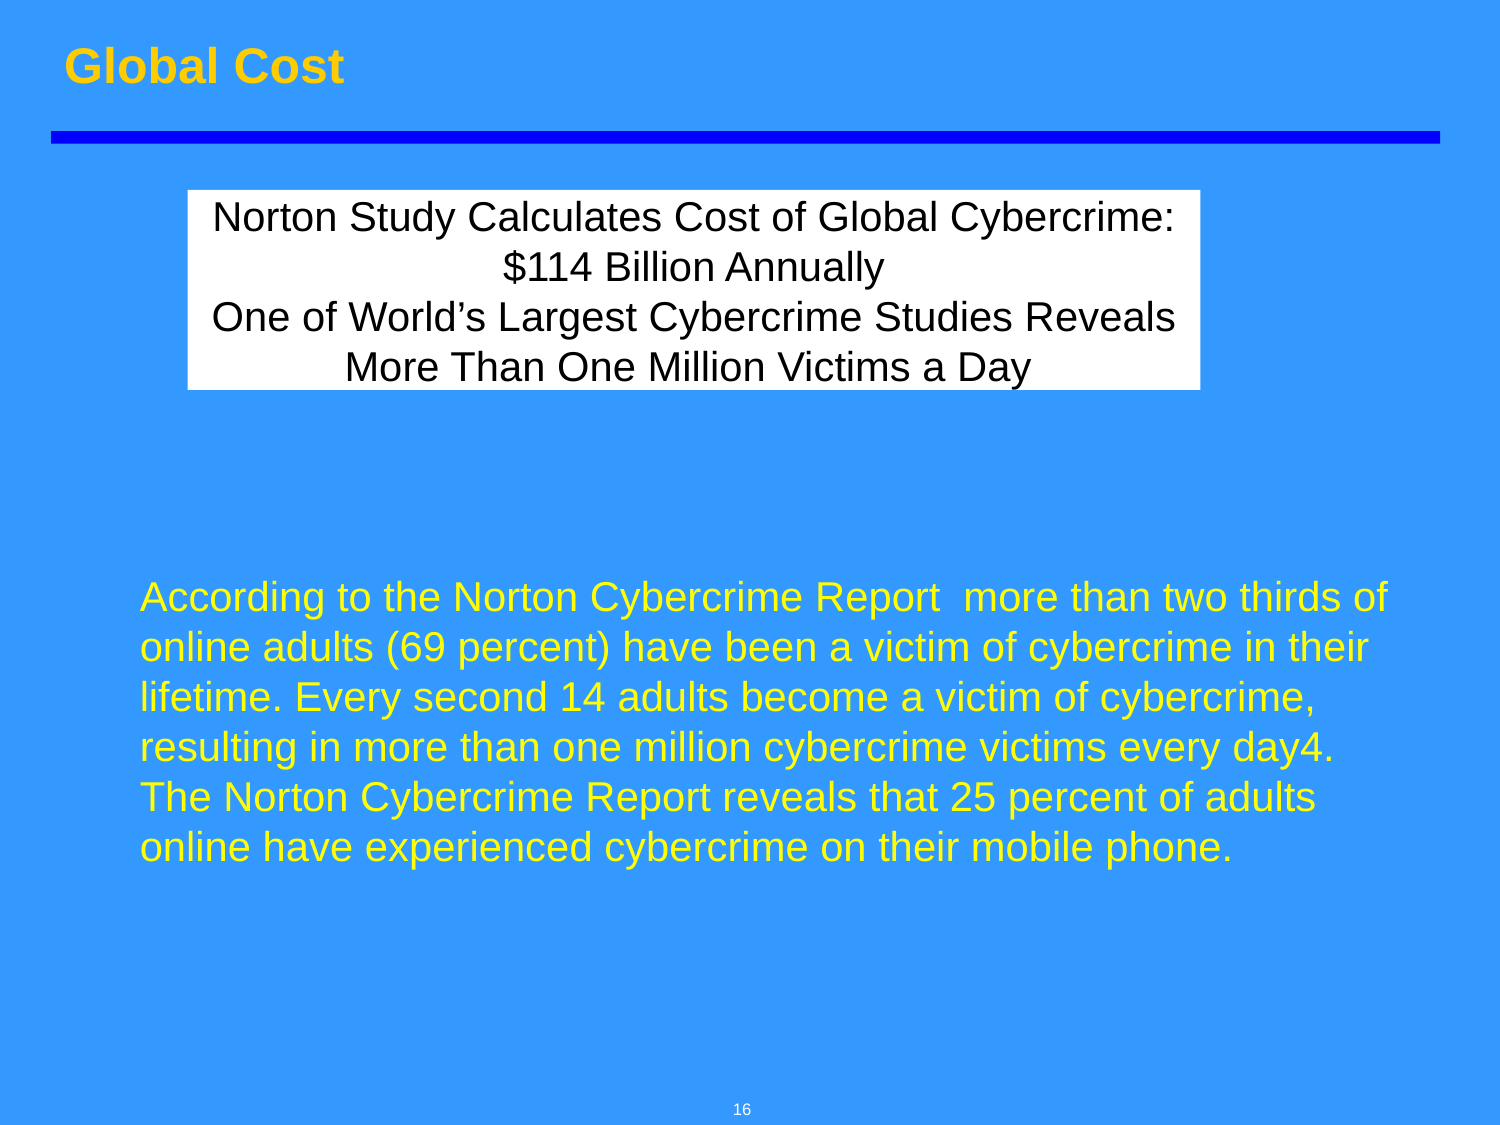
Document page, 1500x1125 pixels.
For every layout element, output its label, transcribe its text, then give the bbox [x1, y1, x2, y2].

text_box According to the Norton Cybercrime Report more than two thirds of online adults (69 percent) have been a victim of cybercrime in their lifetime. Every second 14 adults become a victim of cybercrime, resulting in more than one million cybercrime victims every day4. The Norton Cybercrime Report reveals that 25 percent of adults online have experienced cybercrime on their mobile phone. [125, 561, 1435, 877]
slide_number 16 [585, 1071, 899, 1125]
title Global Cost [48, 23, 1435, 112]
text_box Norton Study Calculates Cost of Global Cybercrime: $114 Billion Annually One of World’s Largest Cybercrime Studies Reveals More Than One Million Victims a Day [187, 189, 1201, 390]
